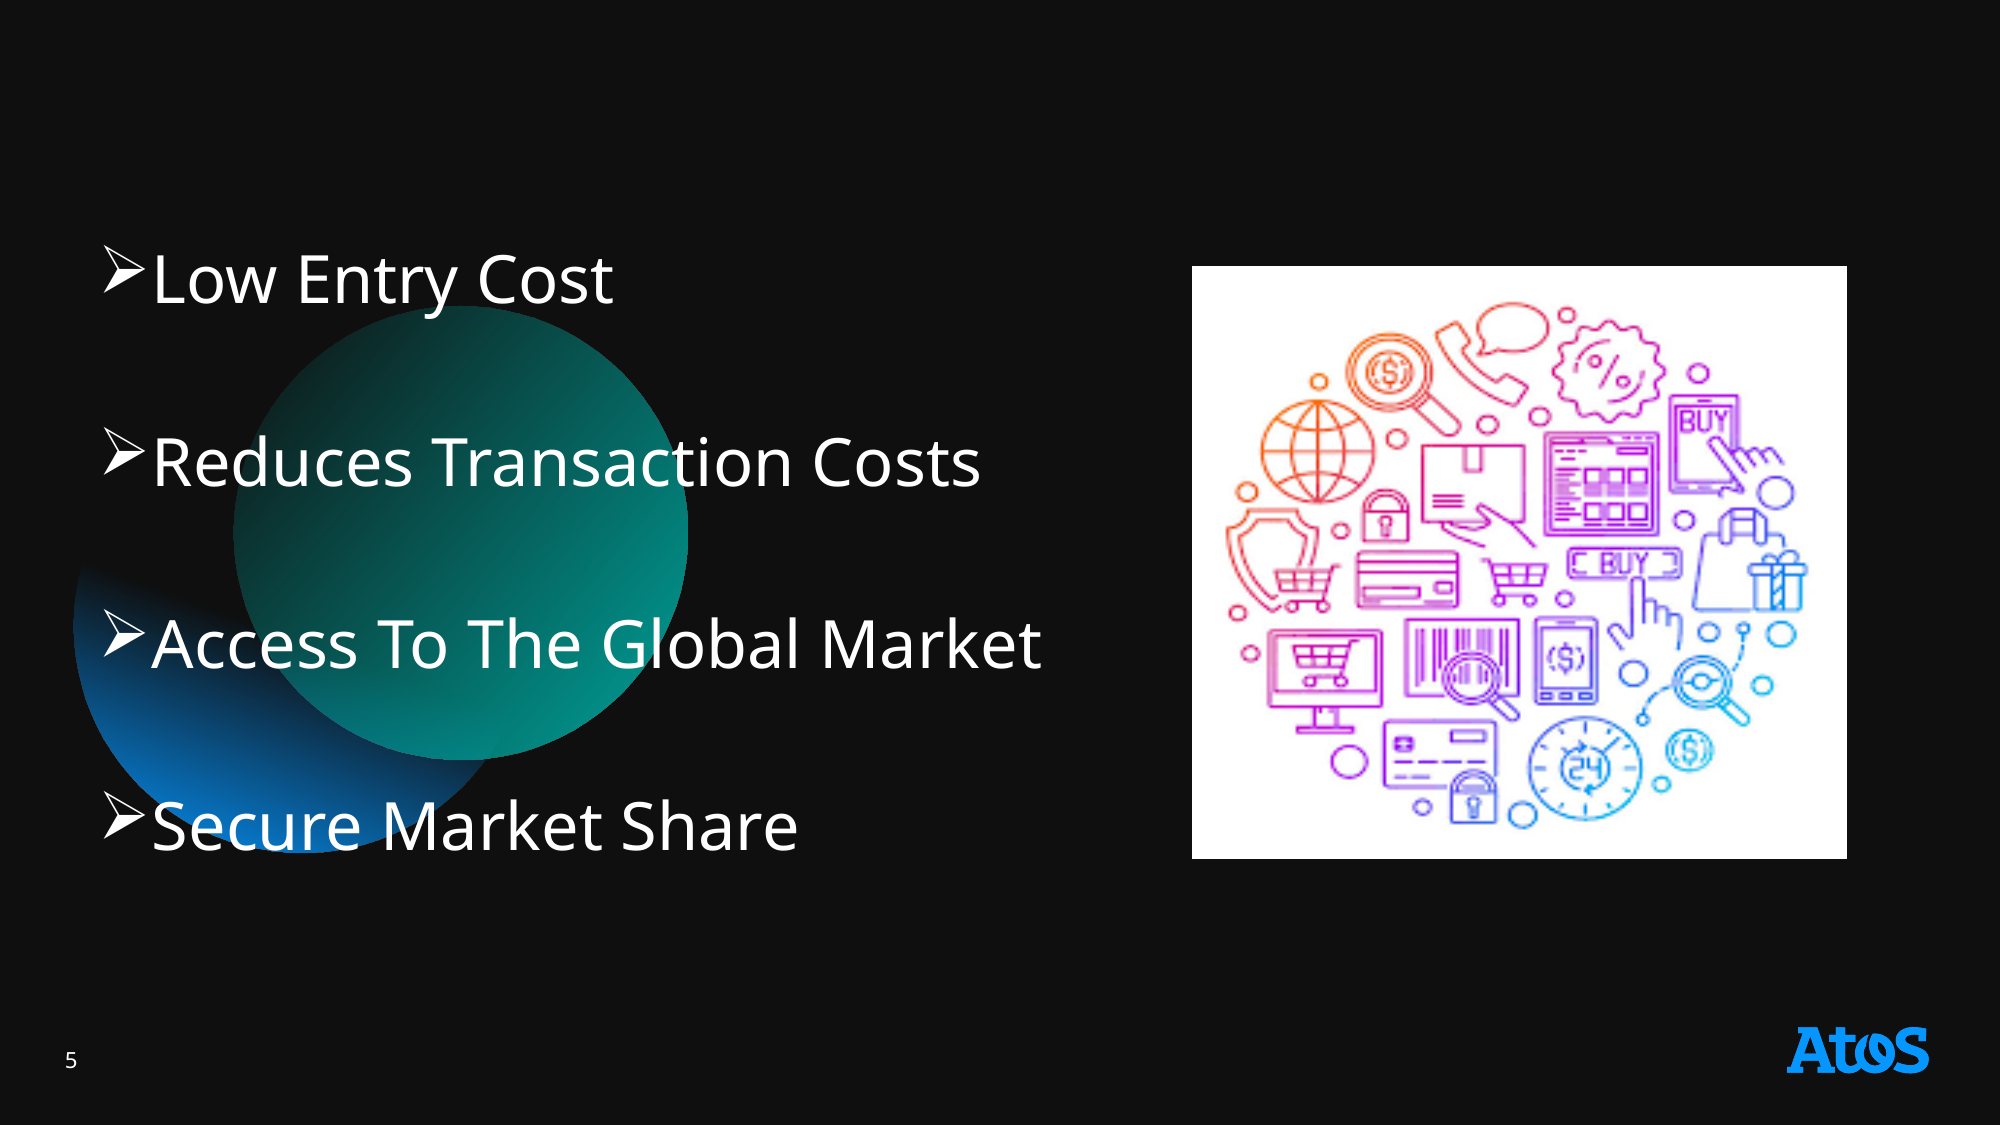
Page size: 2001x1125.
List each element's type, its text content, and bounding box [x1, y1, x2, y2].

list Low Entry Cost Reduces Transaction Costs Access To The Global Market Secure Market Share [98, 168, 1268, 933]
picture [1191, 266, 1847, 859]
slide_number 5 [49, 1037, 147, 1086]
